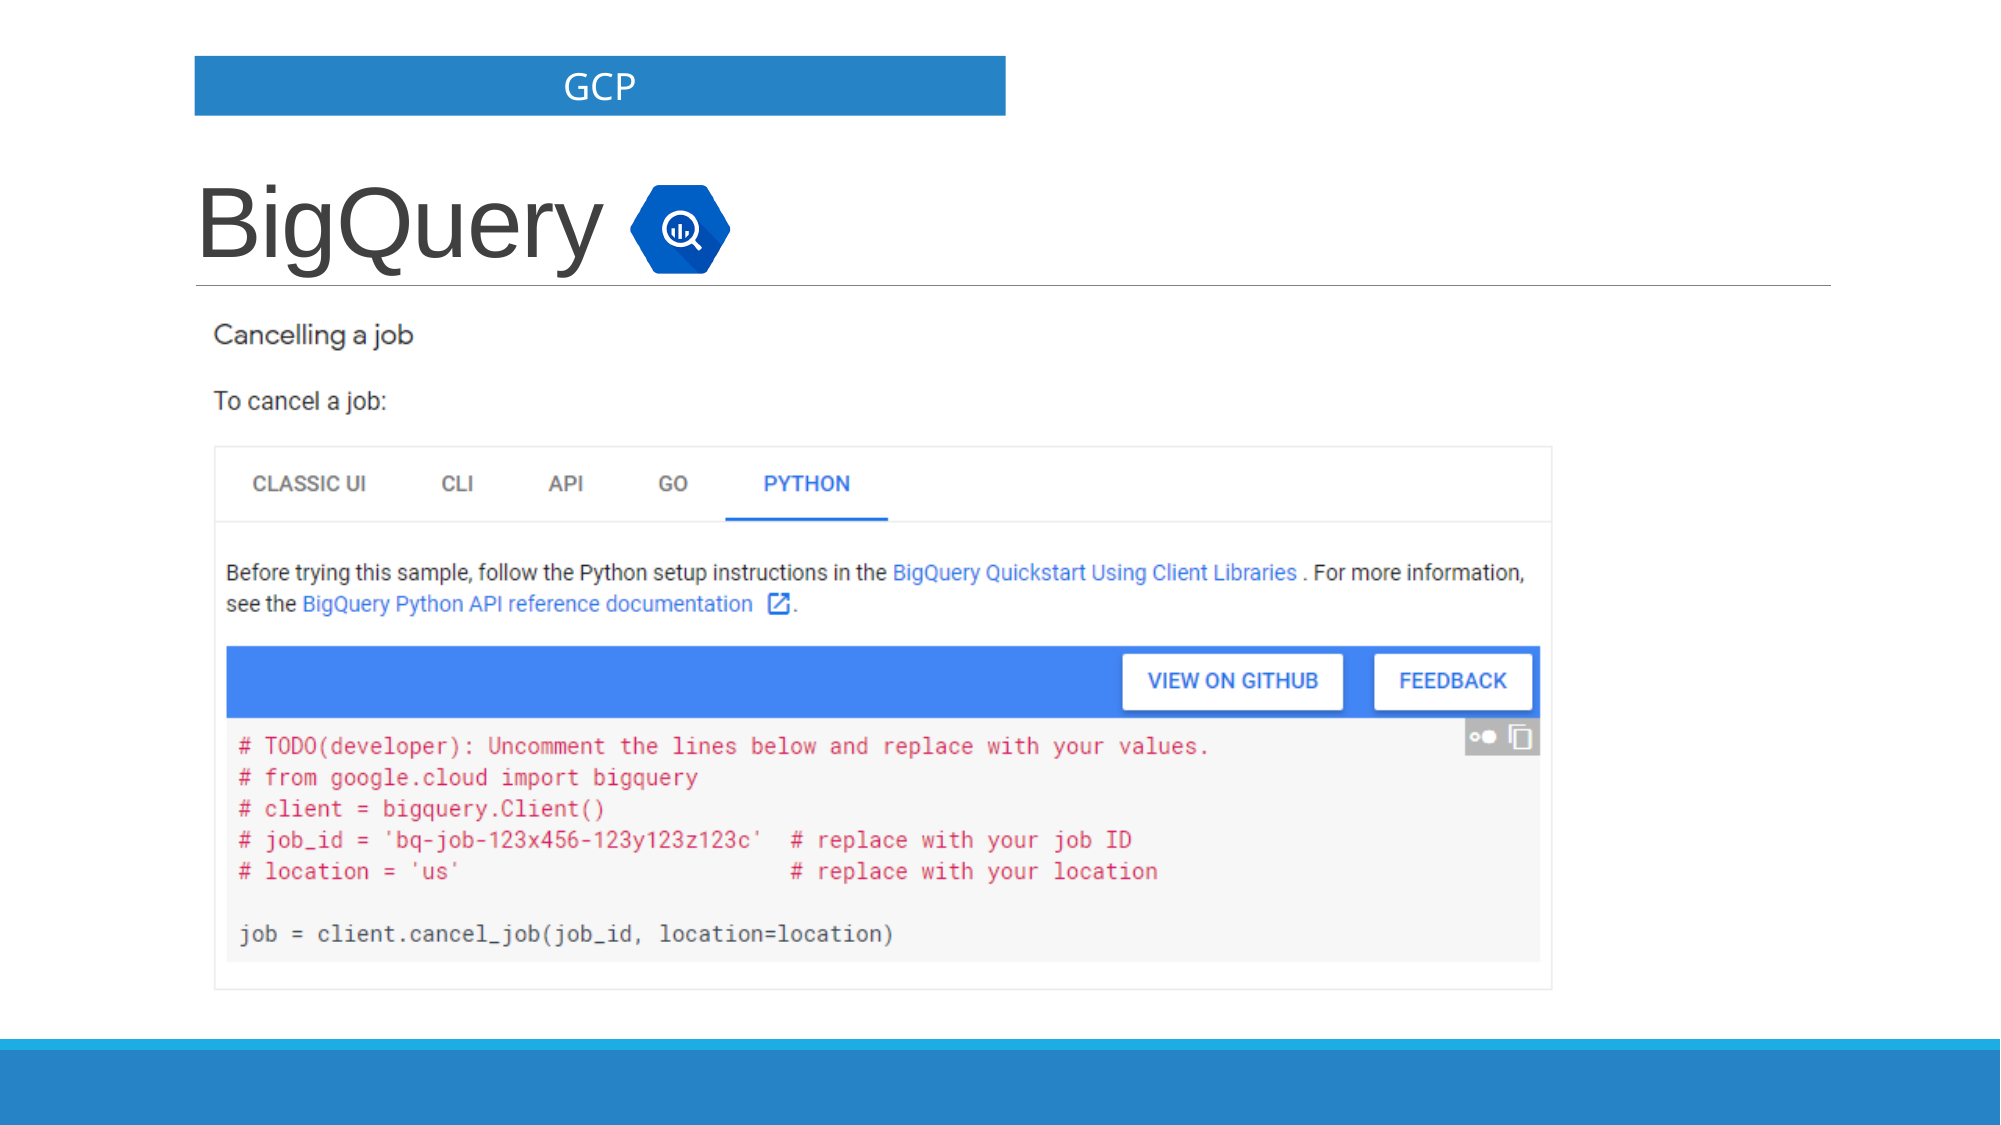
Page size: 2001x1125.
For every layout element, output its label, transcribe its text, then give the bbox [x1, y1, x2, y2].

title BigQuery [180, 116, 1830, 285]
text_box GCP [194, 55, 1006, 116]
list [628, 176, 733, 281]
picture [193, 309, 1567, 1003]
